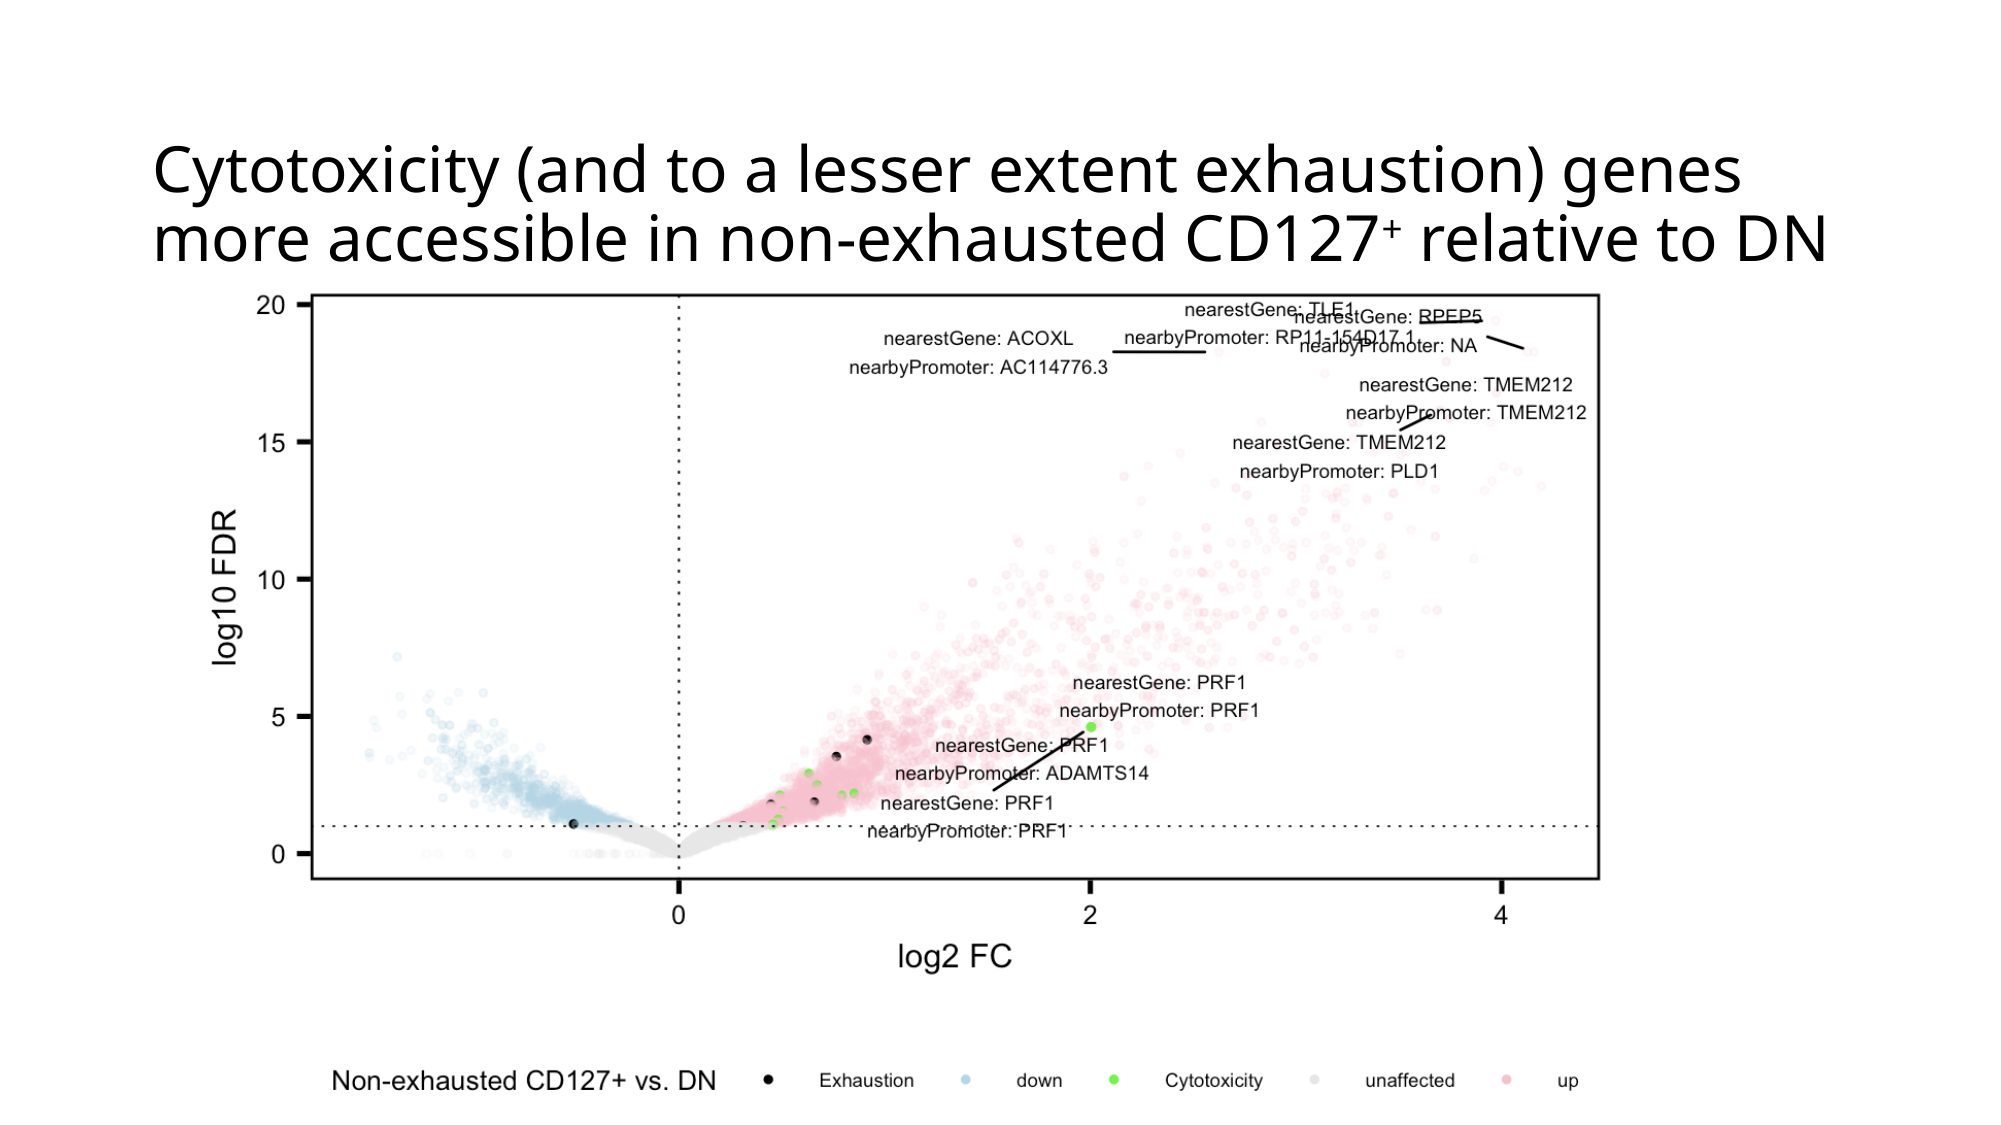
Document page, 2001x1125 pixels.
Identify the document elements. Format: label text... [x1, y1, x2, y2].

title Cytotoxicity (and to a lesser extent exhaustion) genes more accessible in non-exhausted CD127+ relative to DN [137, 97, 1866, 315]
picture [185, 278, 1644, 1125]
